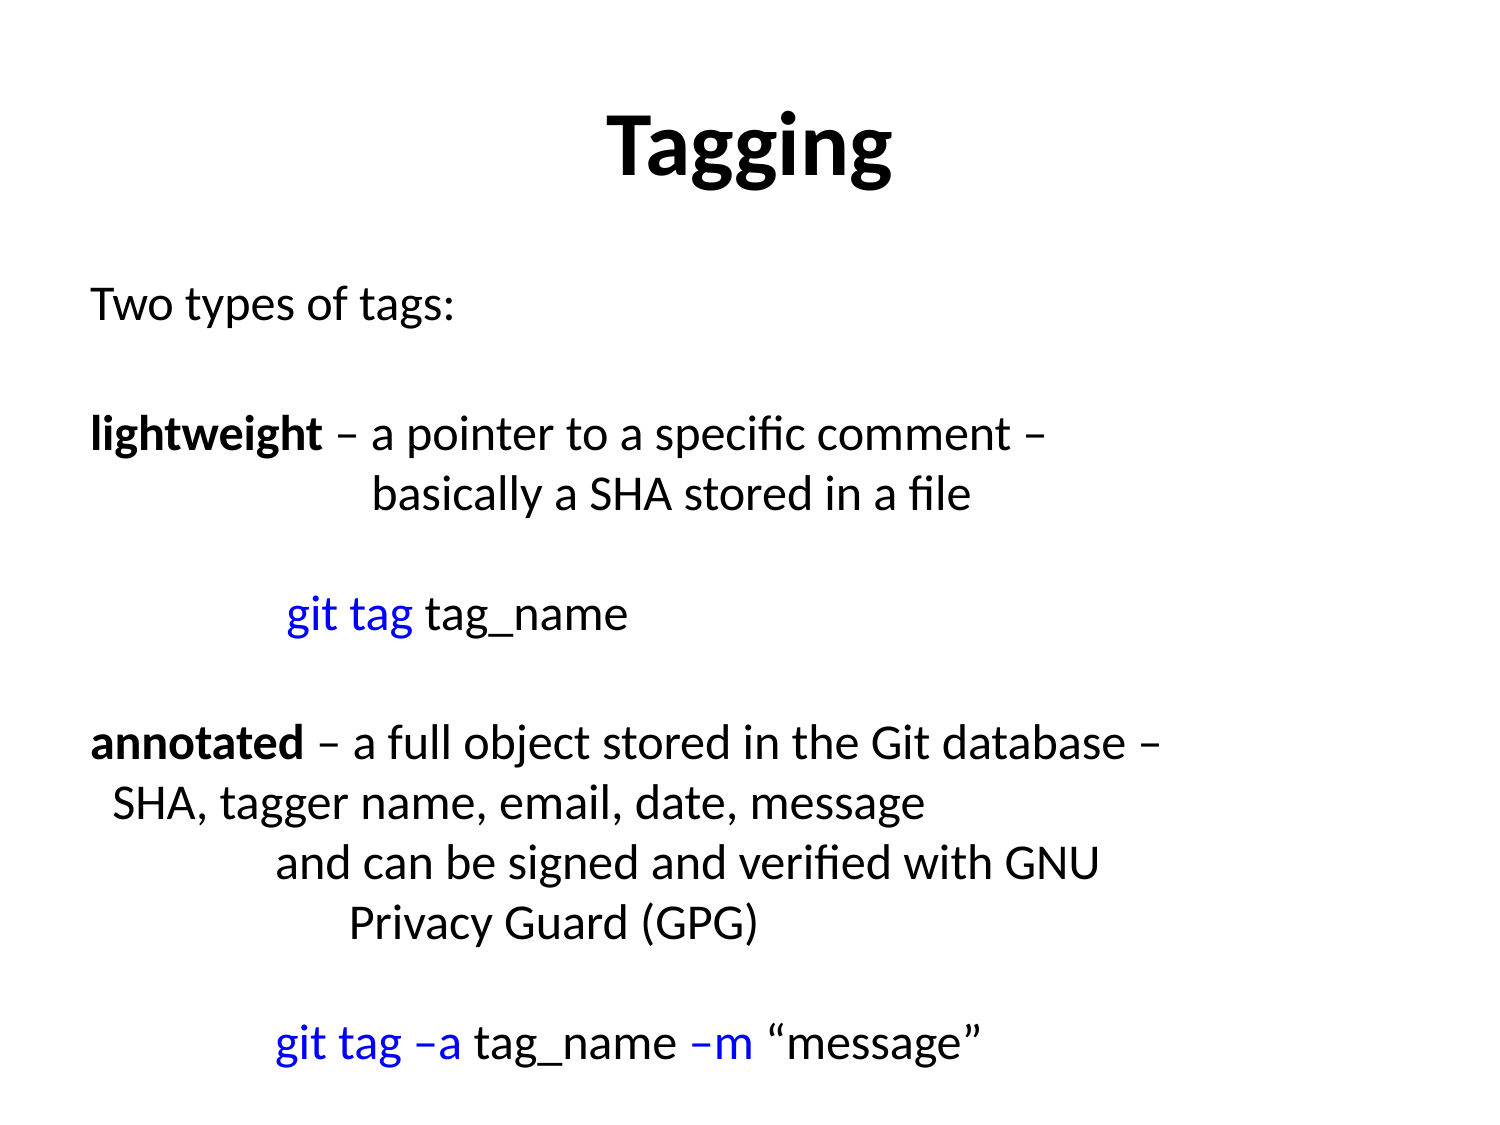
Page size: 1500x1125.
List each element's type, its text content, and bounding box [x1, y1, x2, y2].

list Two types of tags: lightweight – a pointer to a specific comment – basically a SHA stored in a file git tag tag_name annotated – a full object stored in the Git database – SHA, tagger name, email, date, message and can be signed and verified with GNU Privacy Guard (GPG) git tag –a tag_name –m “message” [75, 262, 1425, 1088]
title Tagging [75, 45, 1425, 233]
